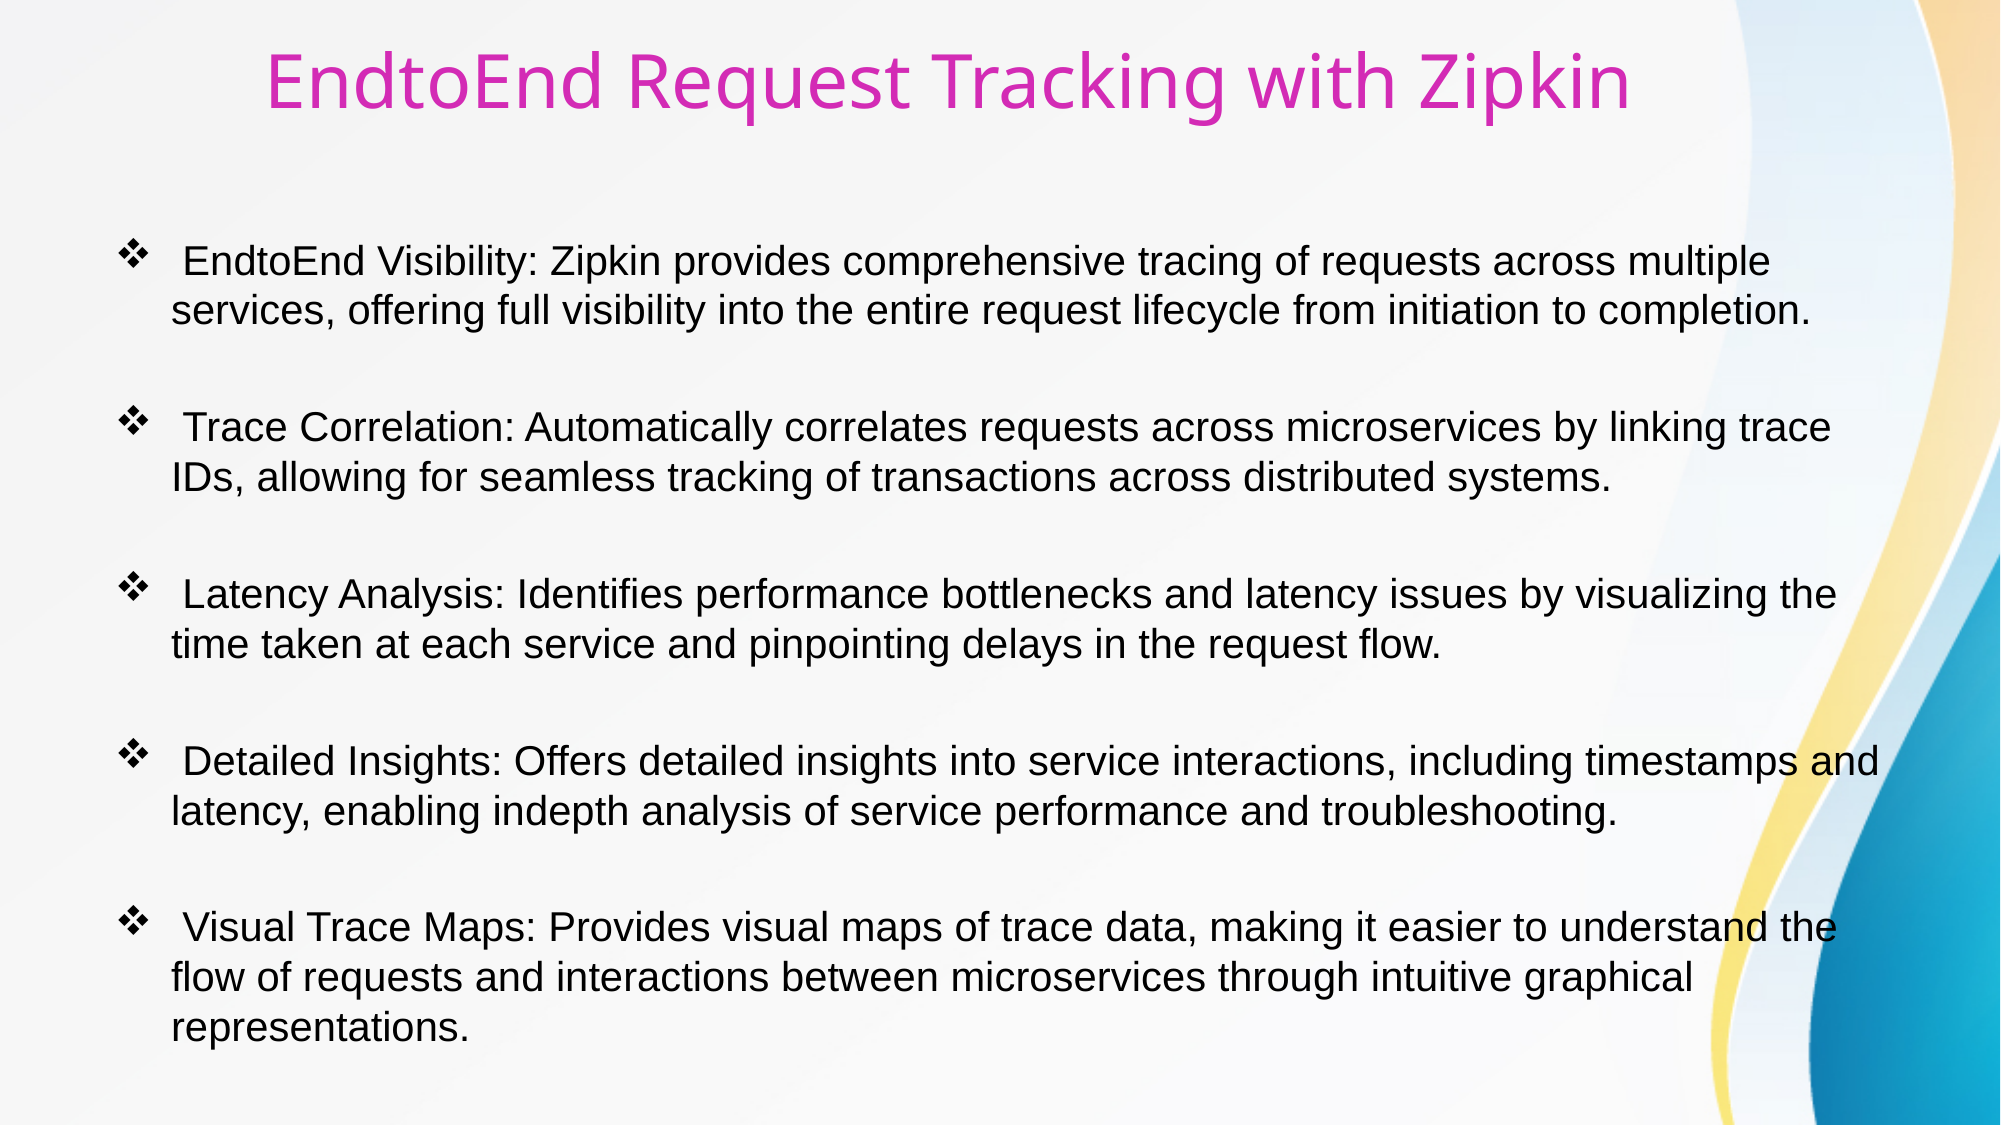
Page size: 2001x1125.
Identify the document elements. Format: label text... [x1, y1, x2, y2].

title EndtoEnd Request Tracking with Zipkin [99, 30, 1901, 127]
picture [0, 0, 2001, 1125]
list EndtoEnd Visibility: Zipkin provides comprehensive tracing of requests across multiple services, offering full visibility into the entire request lifecycle from initiation to completion. Trace Correlation: Automatically correlates requests across microservices by linking trace IDs, allowing for seamless tracking of transactions across distributed systems. Latency Analysis: Identifies performance bottlenecks and latency issues by visualizing the time taken at each service and pinpointing delays in the request flow. Detailed Insights: Offers detailed insights into service interactions, including timestamps and latency, enabling indepth analysis of service performance and troubleshooting. Visual Trace Maps: Provides visual maps of trace data, making it easier to understand the flow of requests and interactions between microservices through intuitive graphical representations. [99, 167, 1901, 1085]
